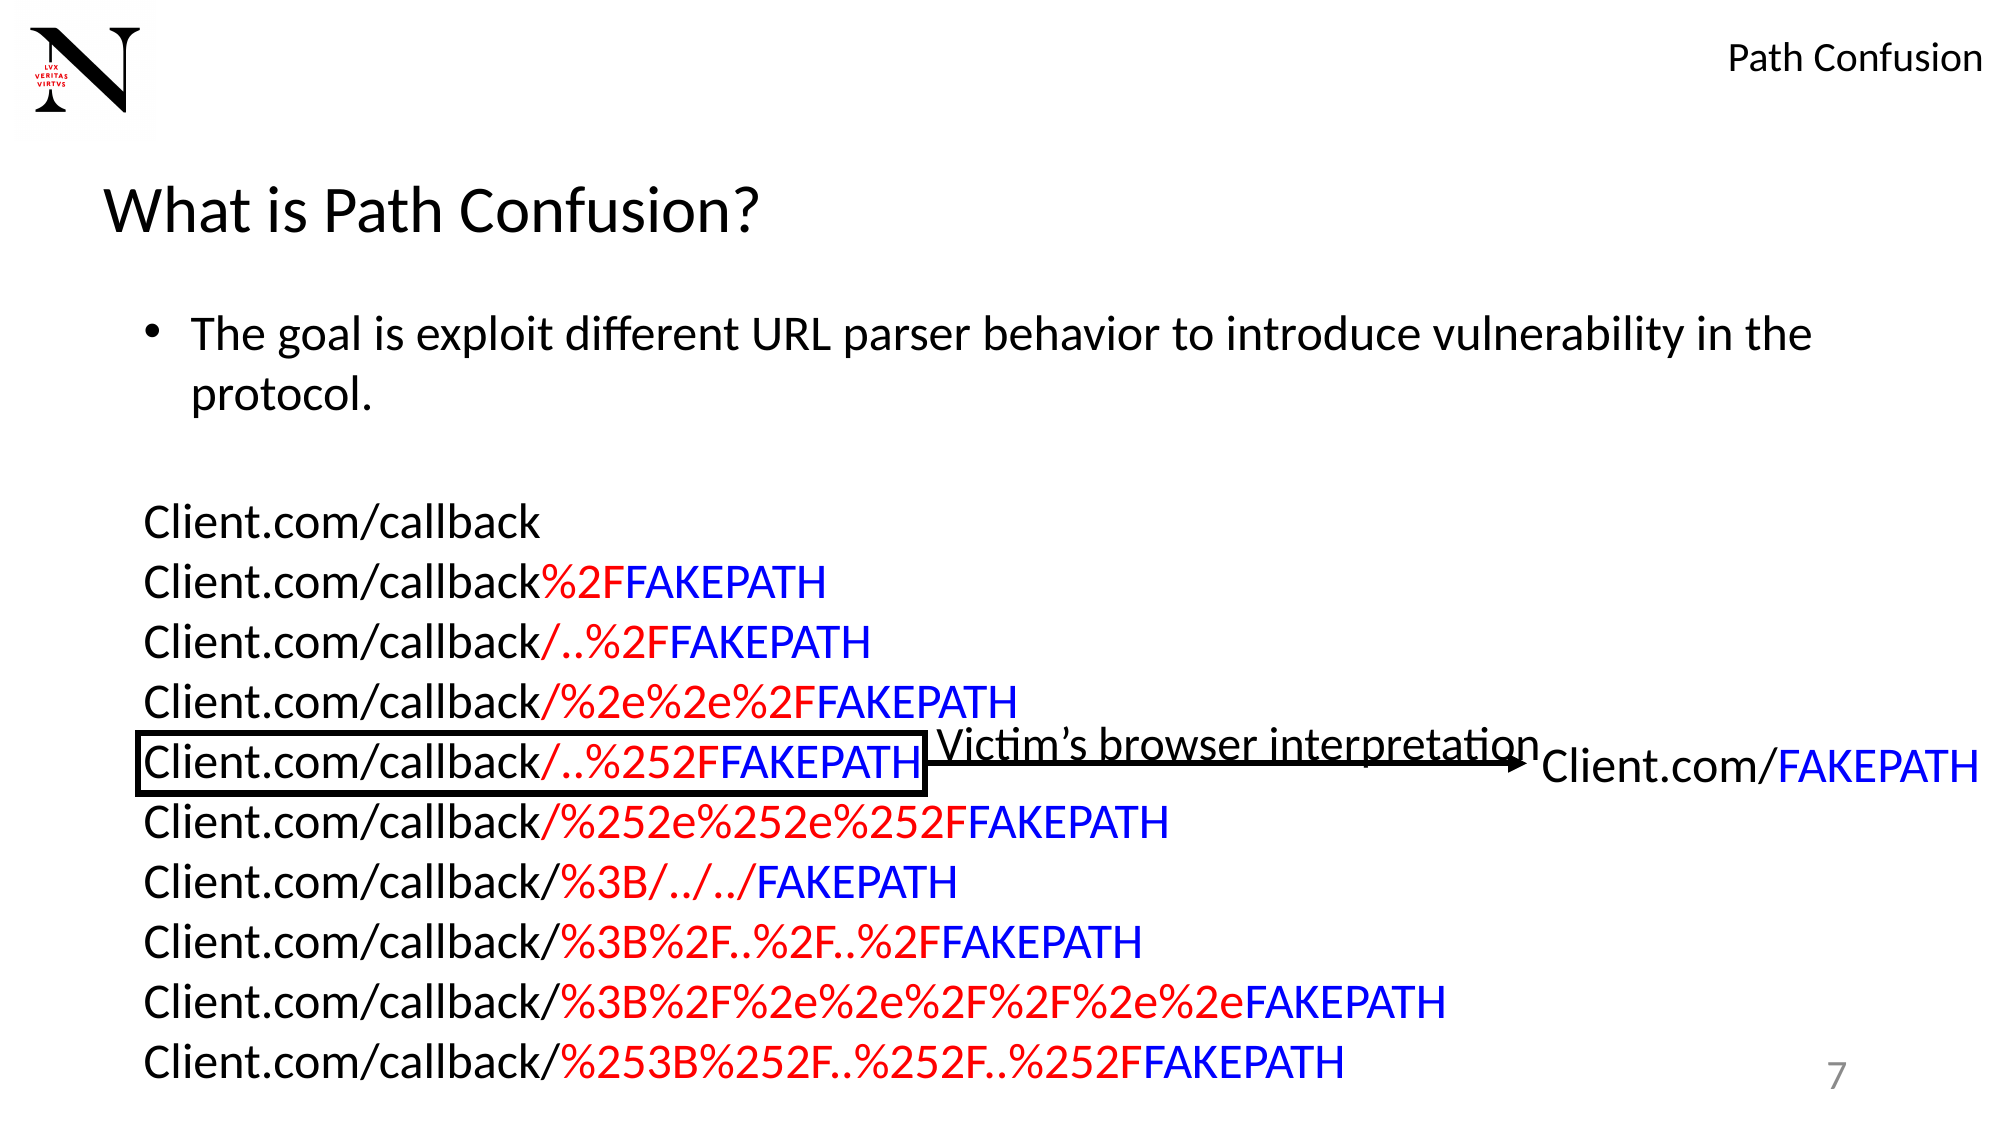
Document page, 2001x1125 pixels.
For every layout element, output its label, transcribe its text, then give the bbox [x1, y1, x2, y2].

text_box [137, 732, 926, 795]
picture [14, 0, 156, 141]
slide_number 7 [1789, 1042, 1863, 1103]
text_box What is Path Confusion? [89, 158, 778, 253]
text_box Client.com/FAKEPATH [1526, 725, 2000, 800]
text_box Client.com/callback Client.com/callback%2FFAKEPATH Client.com/callback/..%2FFAKEPATH Client.com/callback/%2e%2e%2FFAKEPATH Client.com/callback/..%252FFAKEPATH Client.com/callback/%252e%252e%252FFAKEPATH Client.com/callback/%3B/../../FAKEPATH Client.com/callback/%3B%2F..%2F..%2FFAKEPATH Client.com/callback/%3B%2F%2e%2e%2F%2F%2e%2eFAKEPATH Client.com/callback/%253B%252F..%252F..%252FFAKEPATH [129, 481, 1529, 1097]
text_box Victim’s browser interpretation [921, 705, 1580, 778]
text_box Path Confusion [1713, 22, 2000, 88]
text_box The goal is exploit different URL parser behavior to introduce vulnerability in the protocol. [129, 292, 1924, 428]
